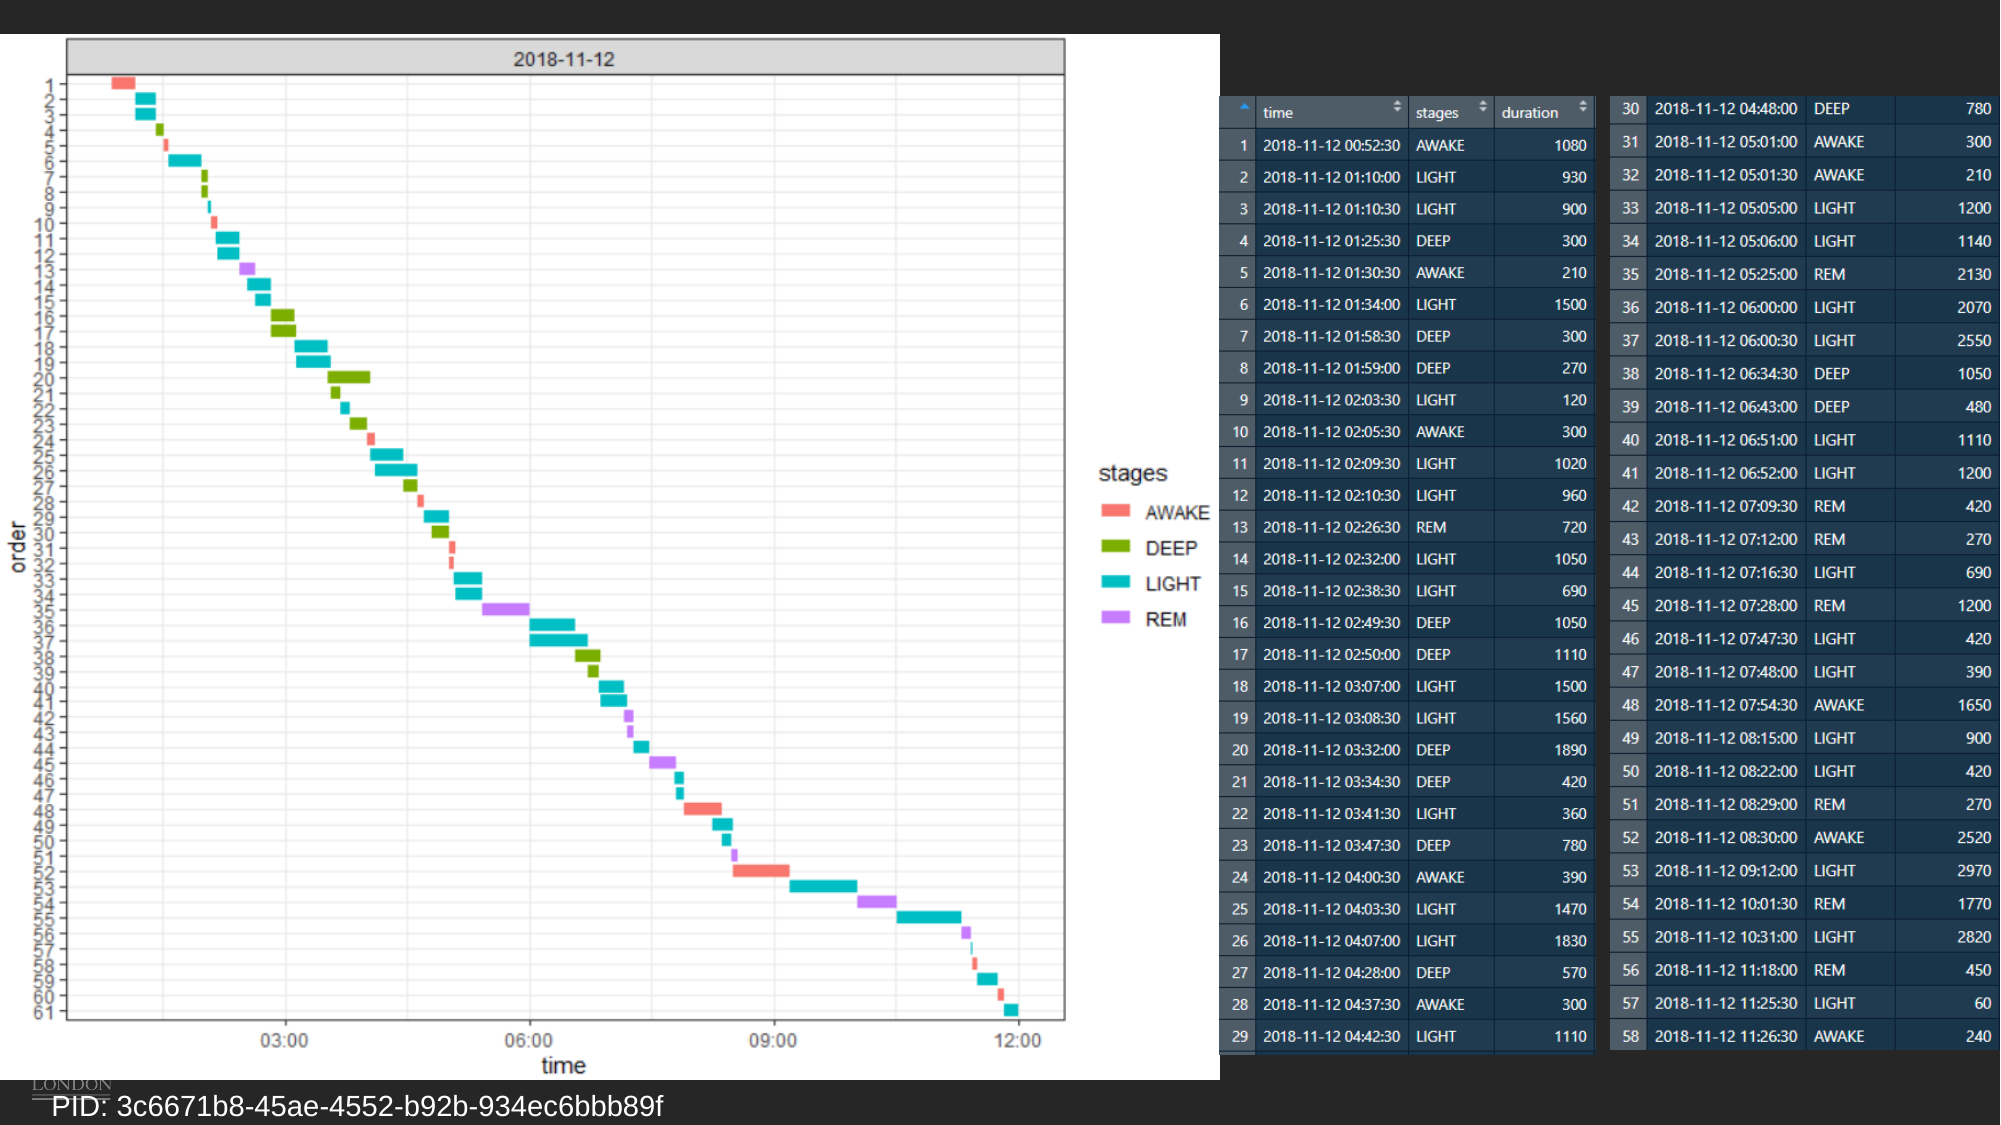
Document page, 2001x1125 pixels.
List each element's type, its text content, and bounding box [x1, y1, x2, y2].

picture [0, 34, 1596, 1100]
picture [1610, 96, 2000, 1051]
text_box PID: 3c6671b8-45ae-4552-b92b-934ec6bbb89f [36, 1080, 1037, 1125]
